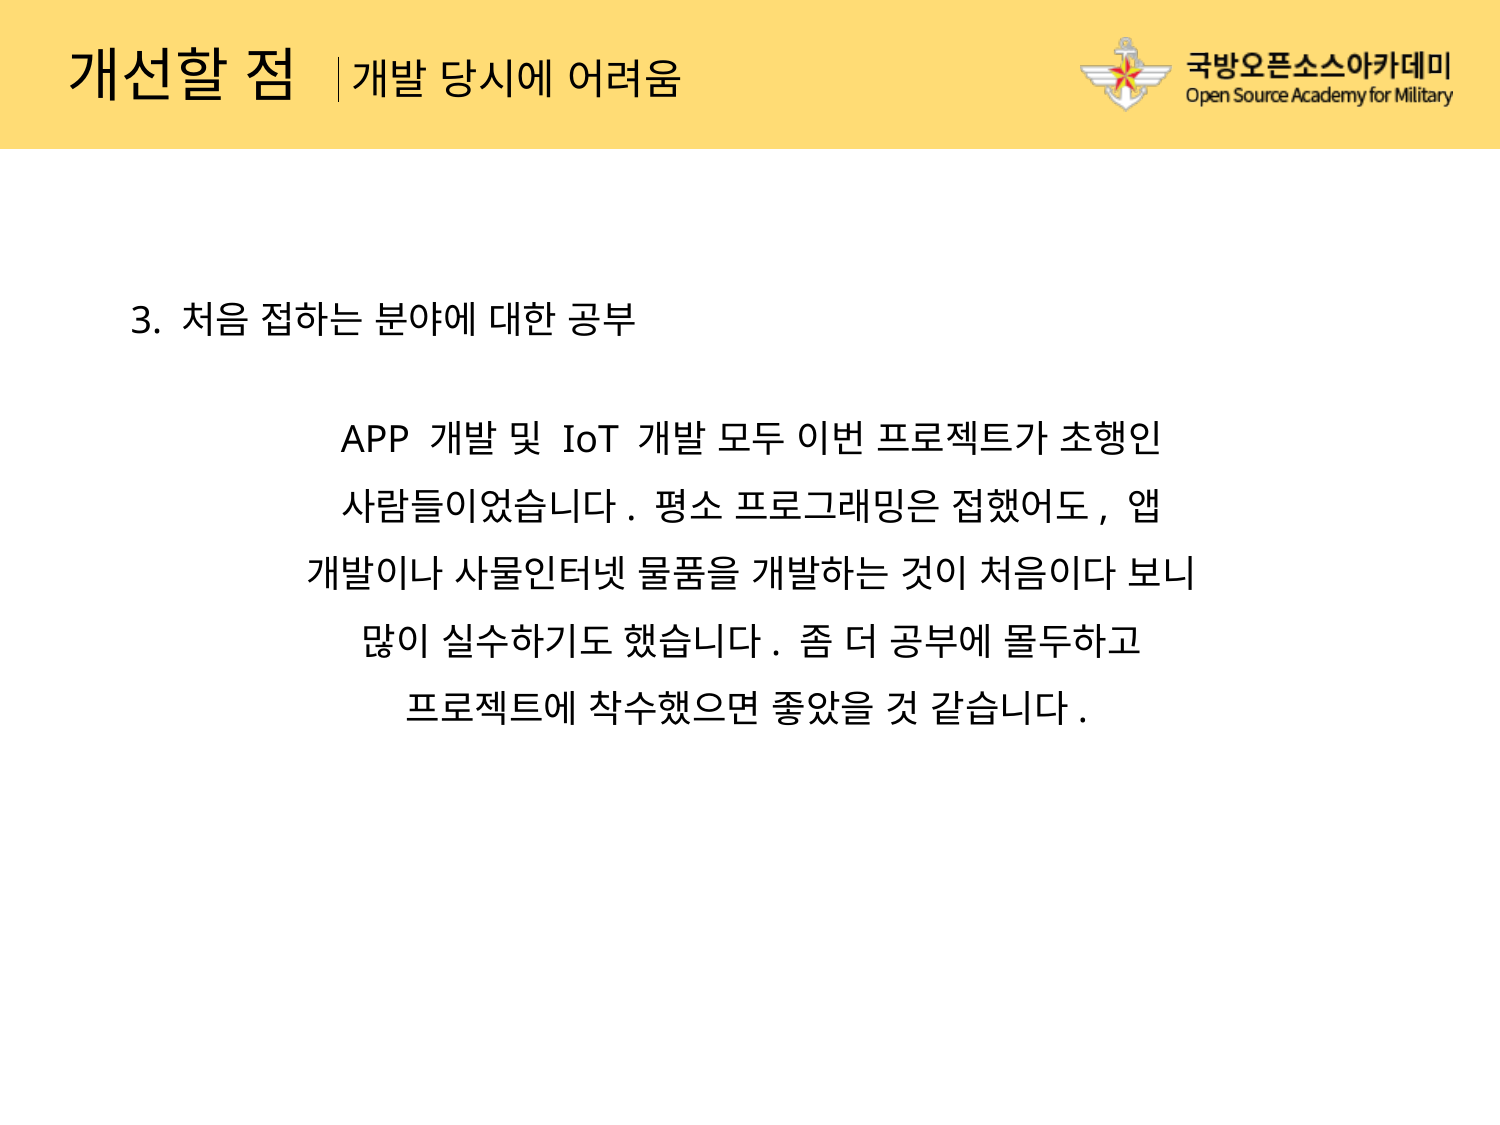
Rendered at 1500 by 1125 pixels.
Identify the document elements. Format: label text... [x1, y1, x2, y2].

text_box 개발 당시에 어려움 [336, 45, 762, 111]
text_box [0, 0, 1500, 151]
text_box 개선할 점 [53, 30, 384, 116]
picture [1080, 37, 1453, 112]
text_box 3. 처음 접하는 분야에 대한 공부 [29, 266, 739, 349]
text_box APP 개발 및 IoT 개발 모두 이번 프로젝트가 초행인 사람들이었습니다. 평소 프로그래밍은 접했어도, 앱 개발이나 사물인터넷 물품을 개발하는 것이 처음이다 보니 많이 실수하기도 했습니다. 좀 더 공부에 몰두하고 프로젝트에 착수했으면 좋았을 것 같습니다. [257, 385, 1247, 738]
